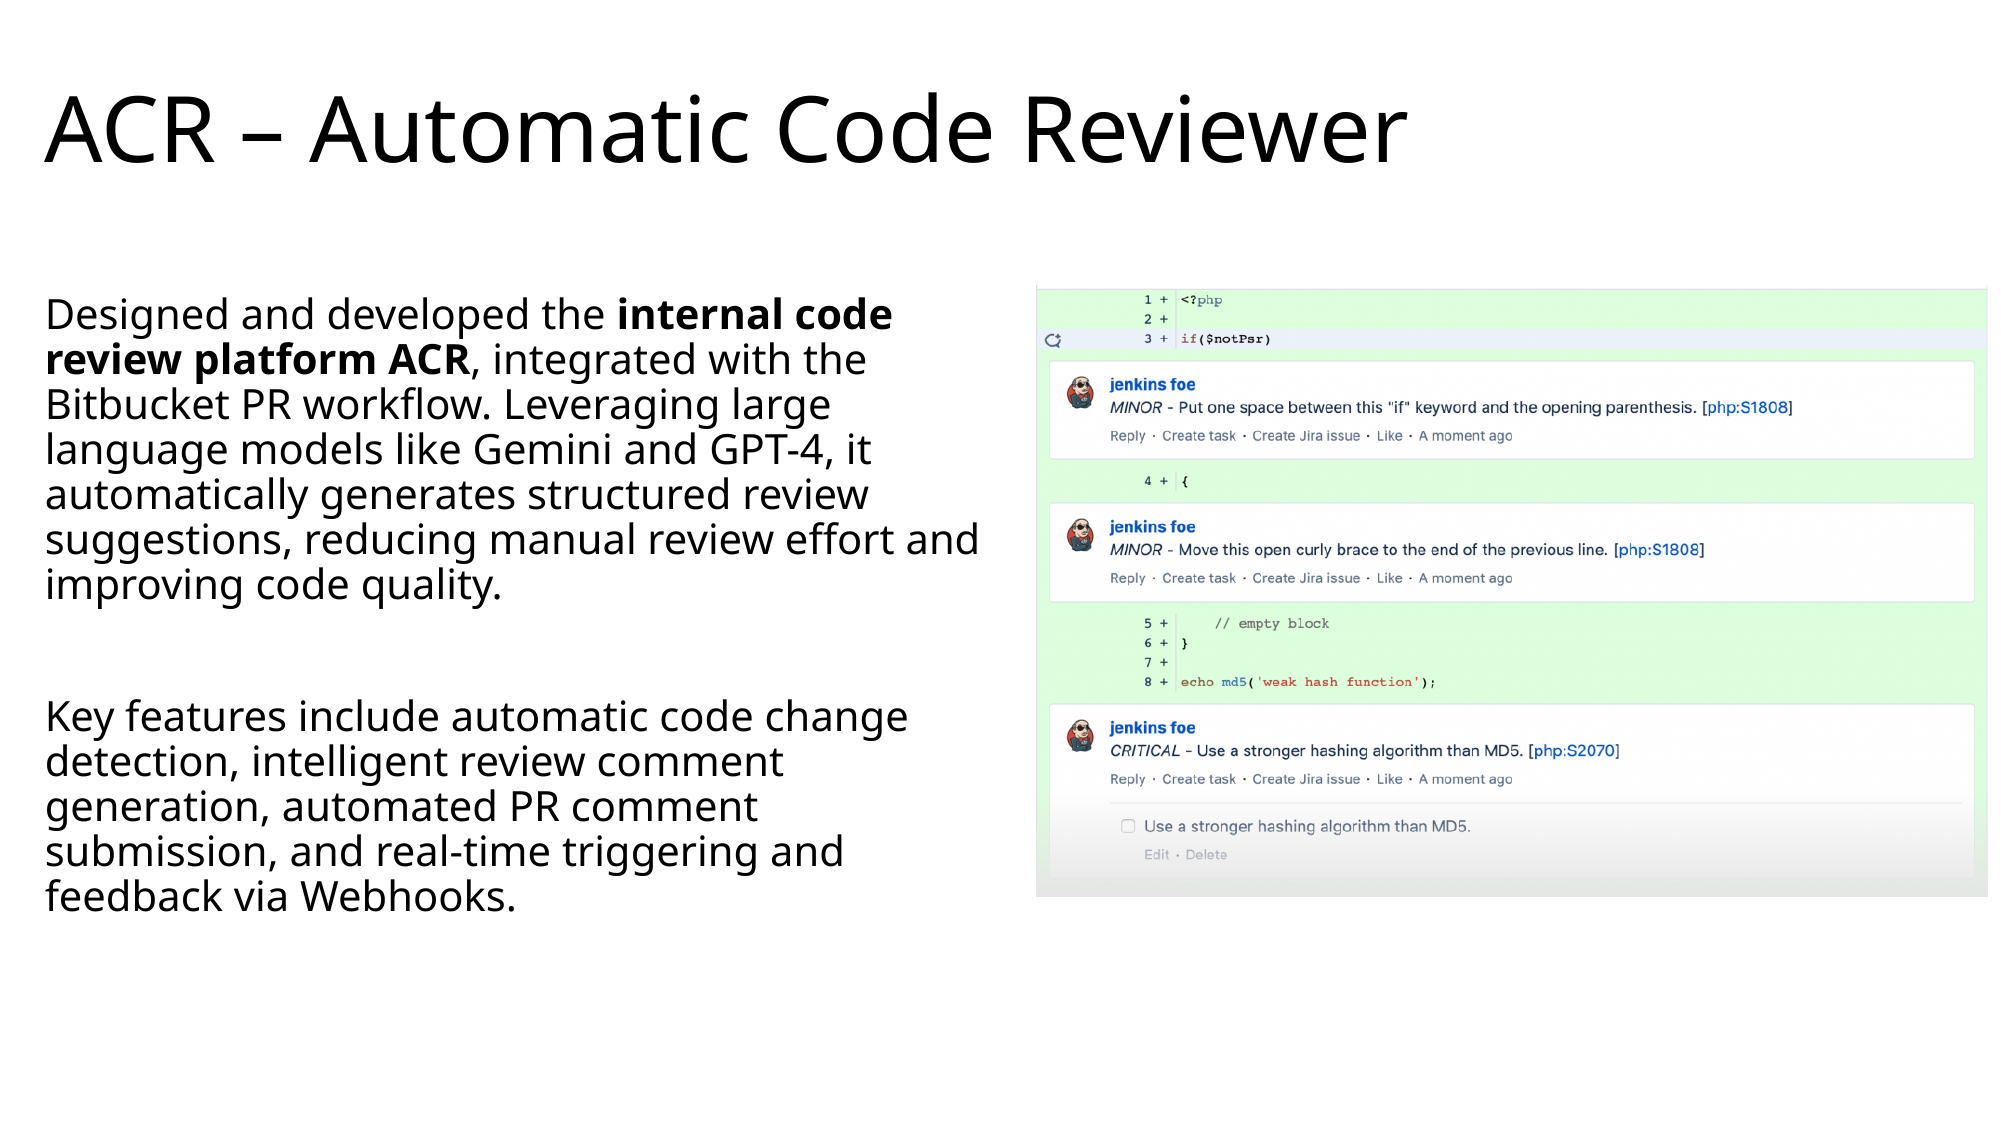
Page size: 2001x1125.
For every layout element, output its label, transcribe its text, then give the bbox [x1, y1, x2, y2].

title ACR – Automatic Code Reviewer [29, 23, 1755, 242]
picture [1036, 285, 1988, 897]
list Designed and developed the internal code review platform ACR, integrated with the Bitbucket PR workflow. Leveraging large language models like Gemini and GPT-4, it automatically generates structured review suggestions, reducing manual review effort and improving code quality. Key features include automatic code change detection, intelligent review comment generation, automated PR comment submission, and real-time triggering and feedback via Webhooks. [29, 285, 1000, 935]
